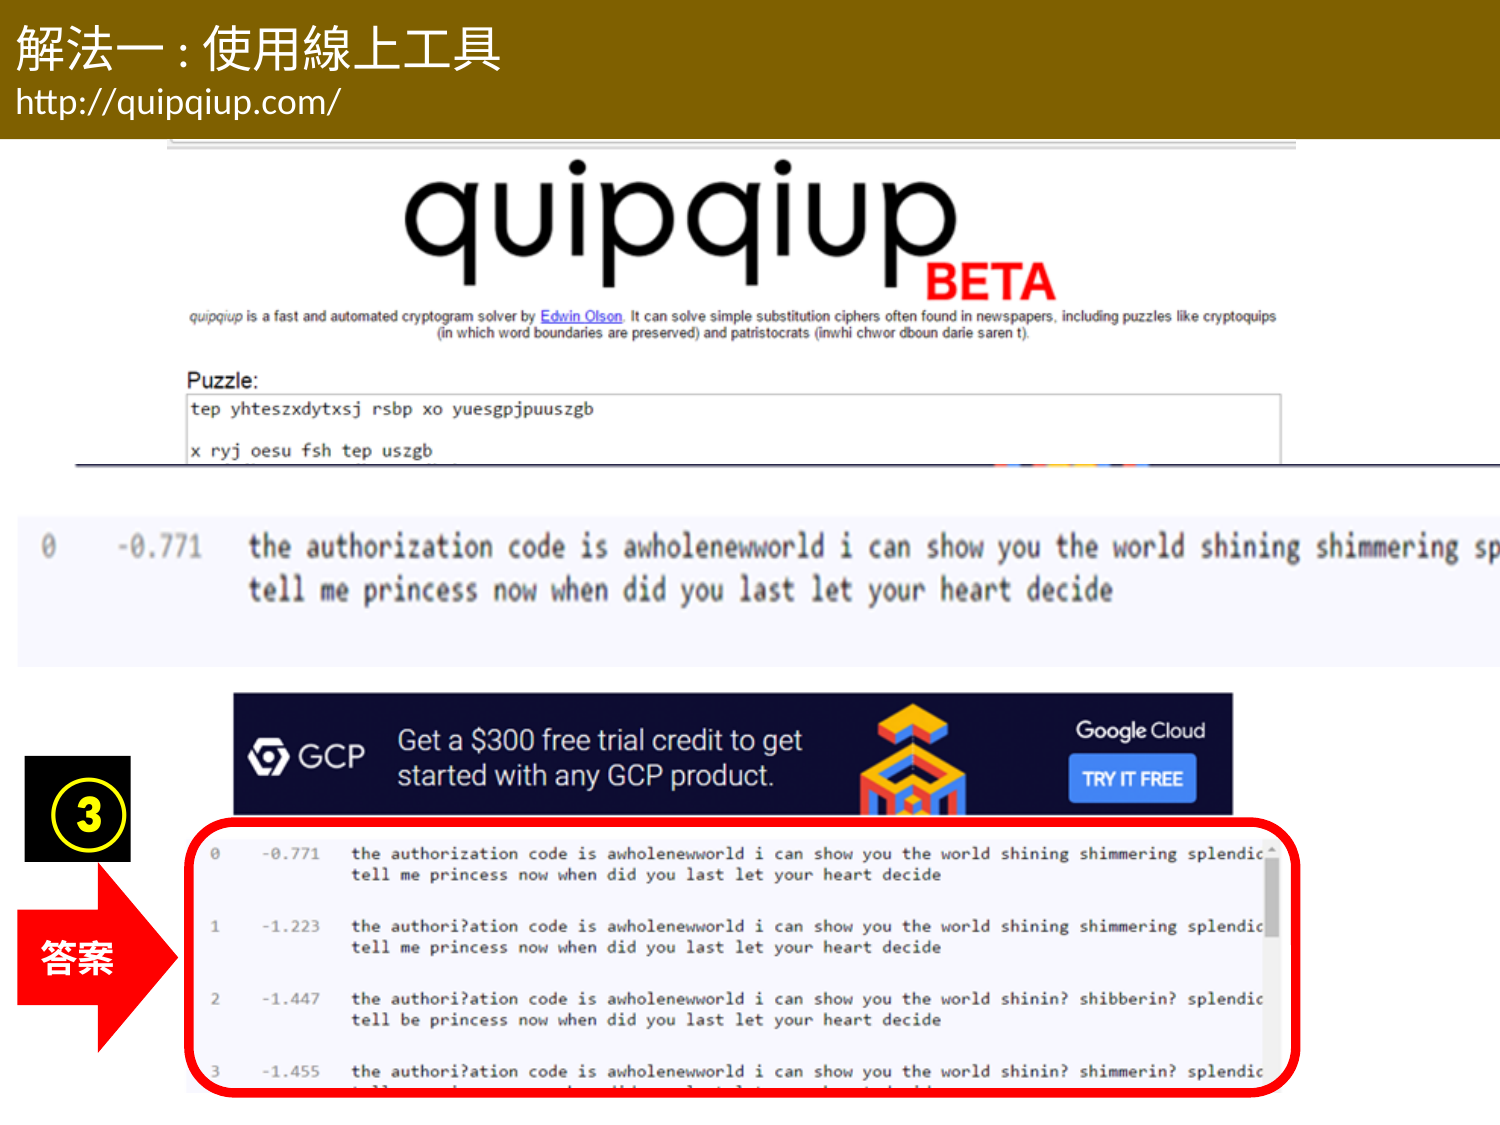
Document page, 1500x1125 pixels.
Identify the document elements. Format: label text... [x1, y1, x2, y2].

text_box 解法一:使用線上工具 http://quipqiup.com/ [0, 0, 1500, 140]
text_box 答案 [17, 862, 162, 1053]
text_box ③ [24, 755, 131, 862]
picture [17, 138, 1500, 1094]
